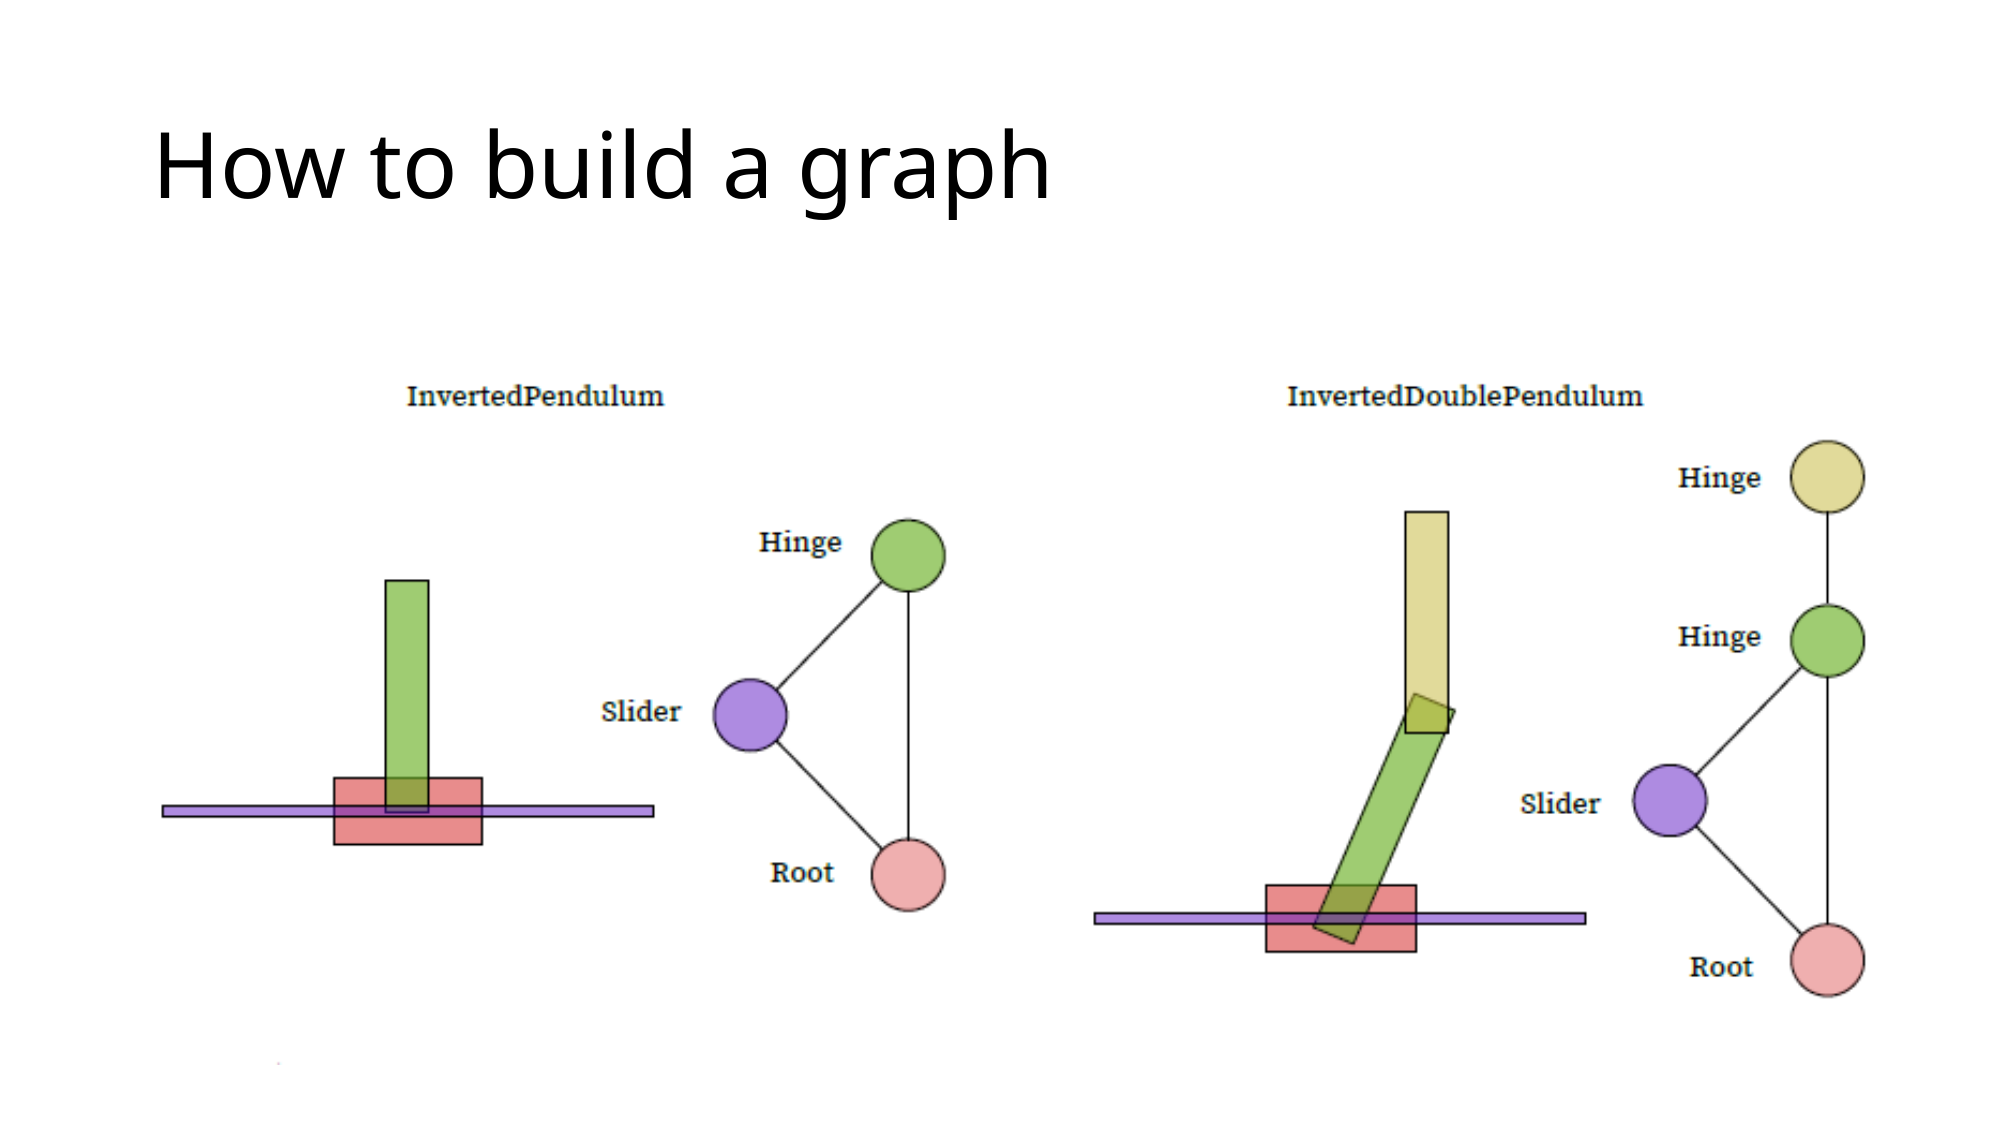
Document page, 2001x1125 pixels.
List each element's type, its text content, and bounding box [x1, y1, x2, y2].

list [82, 342, 1917, 1065]
title How to build a graph [137, 59, 1863, 278]
